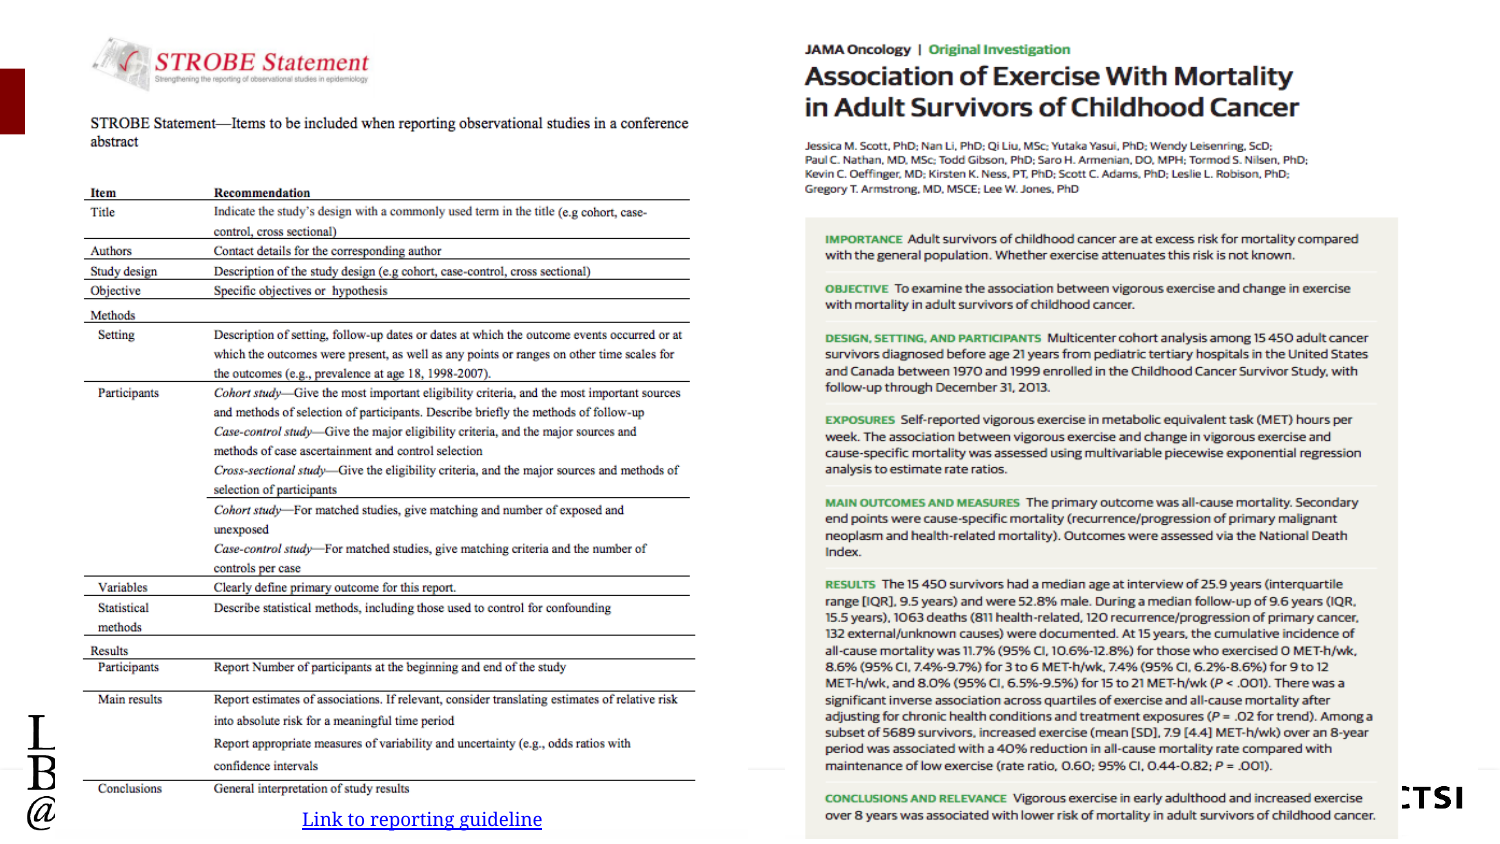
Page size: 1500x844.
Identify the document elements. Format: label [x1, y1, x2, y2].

list [55, 23, 749, 839]
picture [23, 708, 55, 836]
picture [785, 23, 1478, 839]
